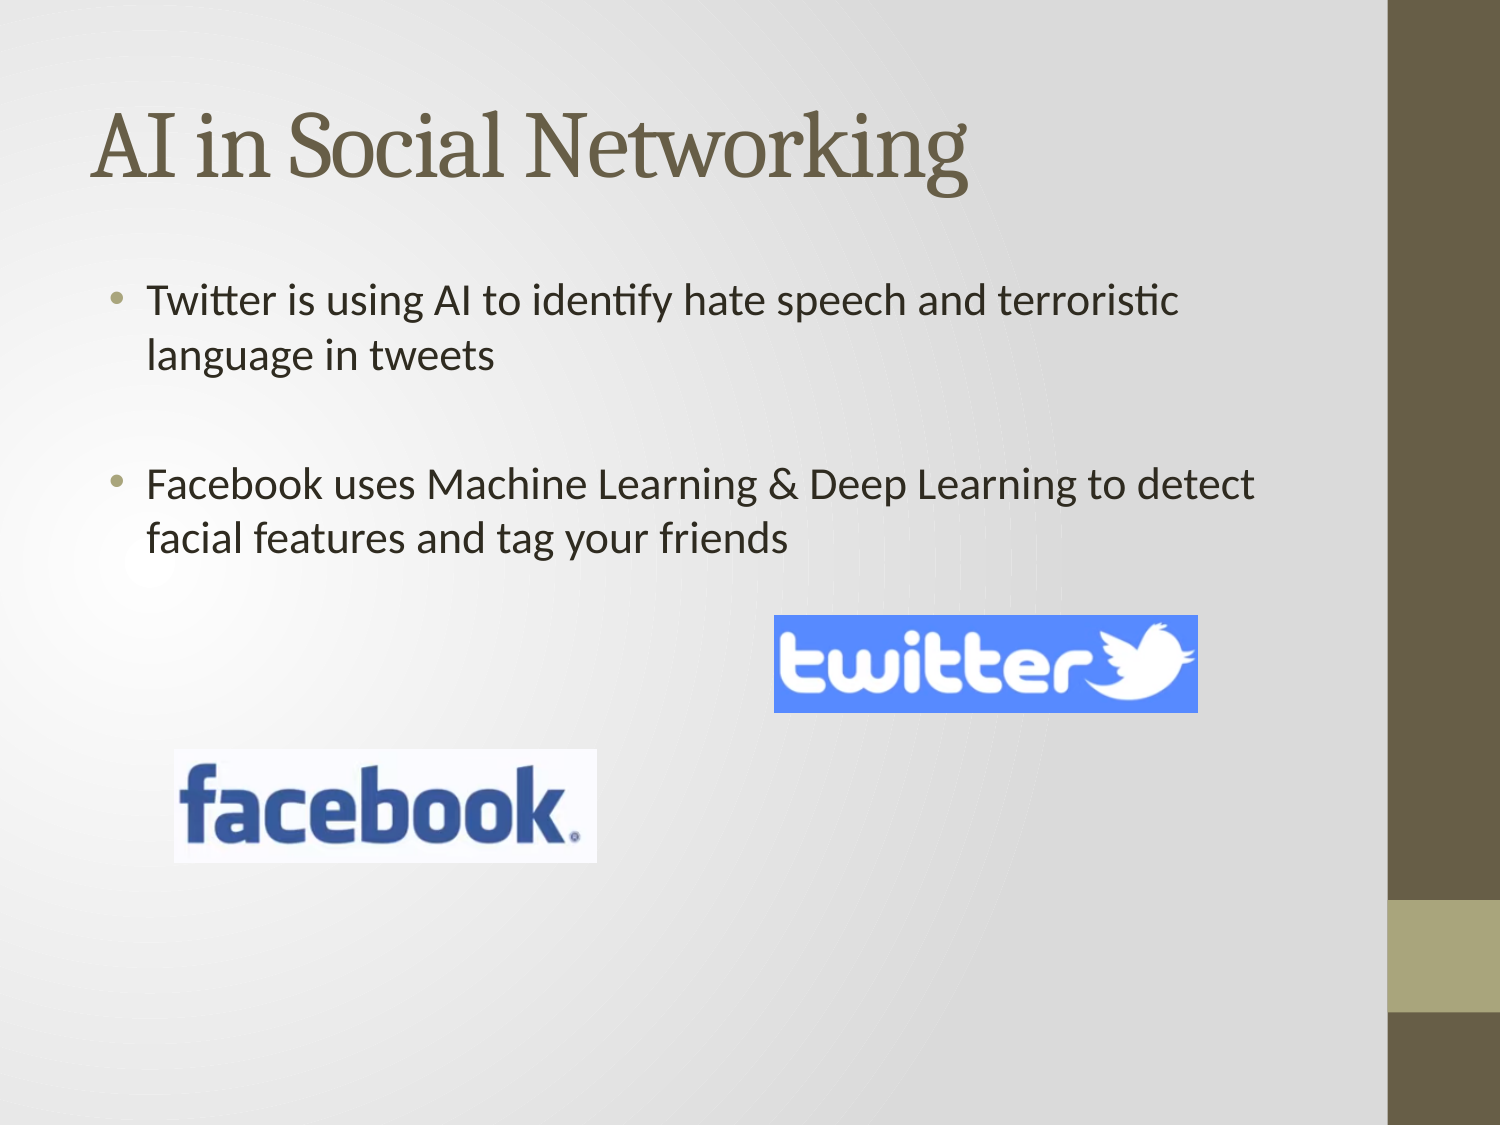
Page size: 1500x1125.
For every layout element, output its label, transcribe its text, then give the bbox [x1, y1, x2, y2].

title AI in Social Networking [75, 45, 1325, 233]
picture [774, 615, 1198, 713]
picture [174, 749, 598, 863]
list Twitter is using AI to identify hate speech and terroristic language in tweets Facebook uses Machine Learning & Deep Learning to detect facial features and tag your friends [75, 262, 1325, 1050]
